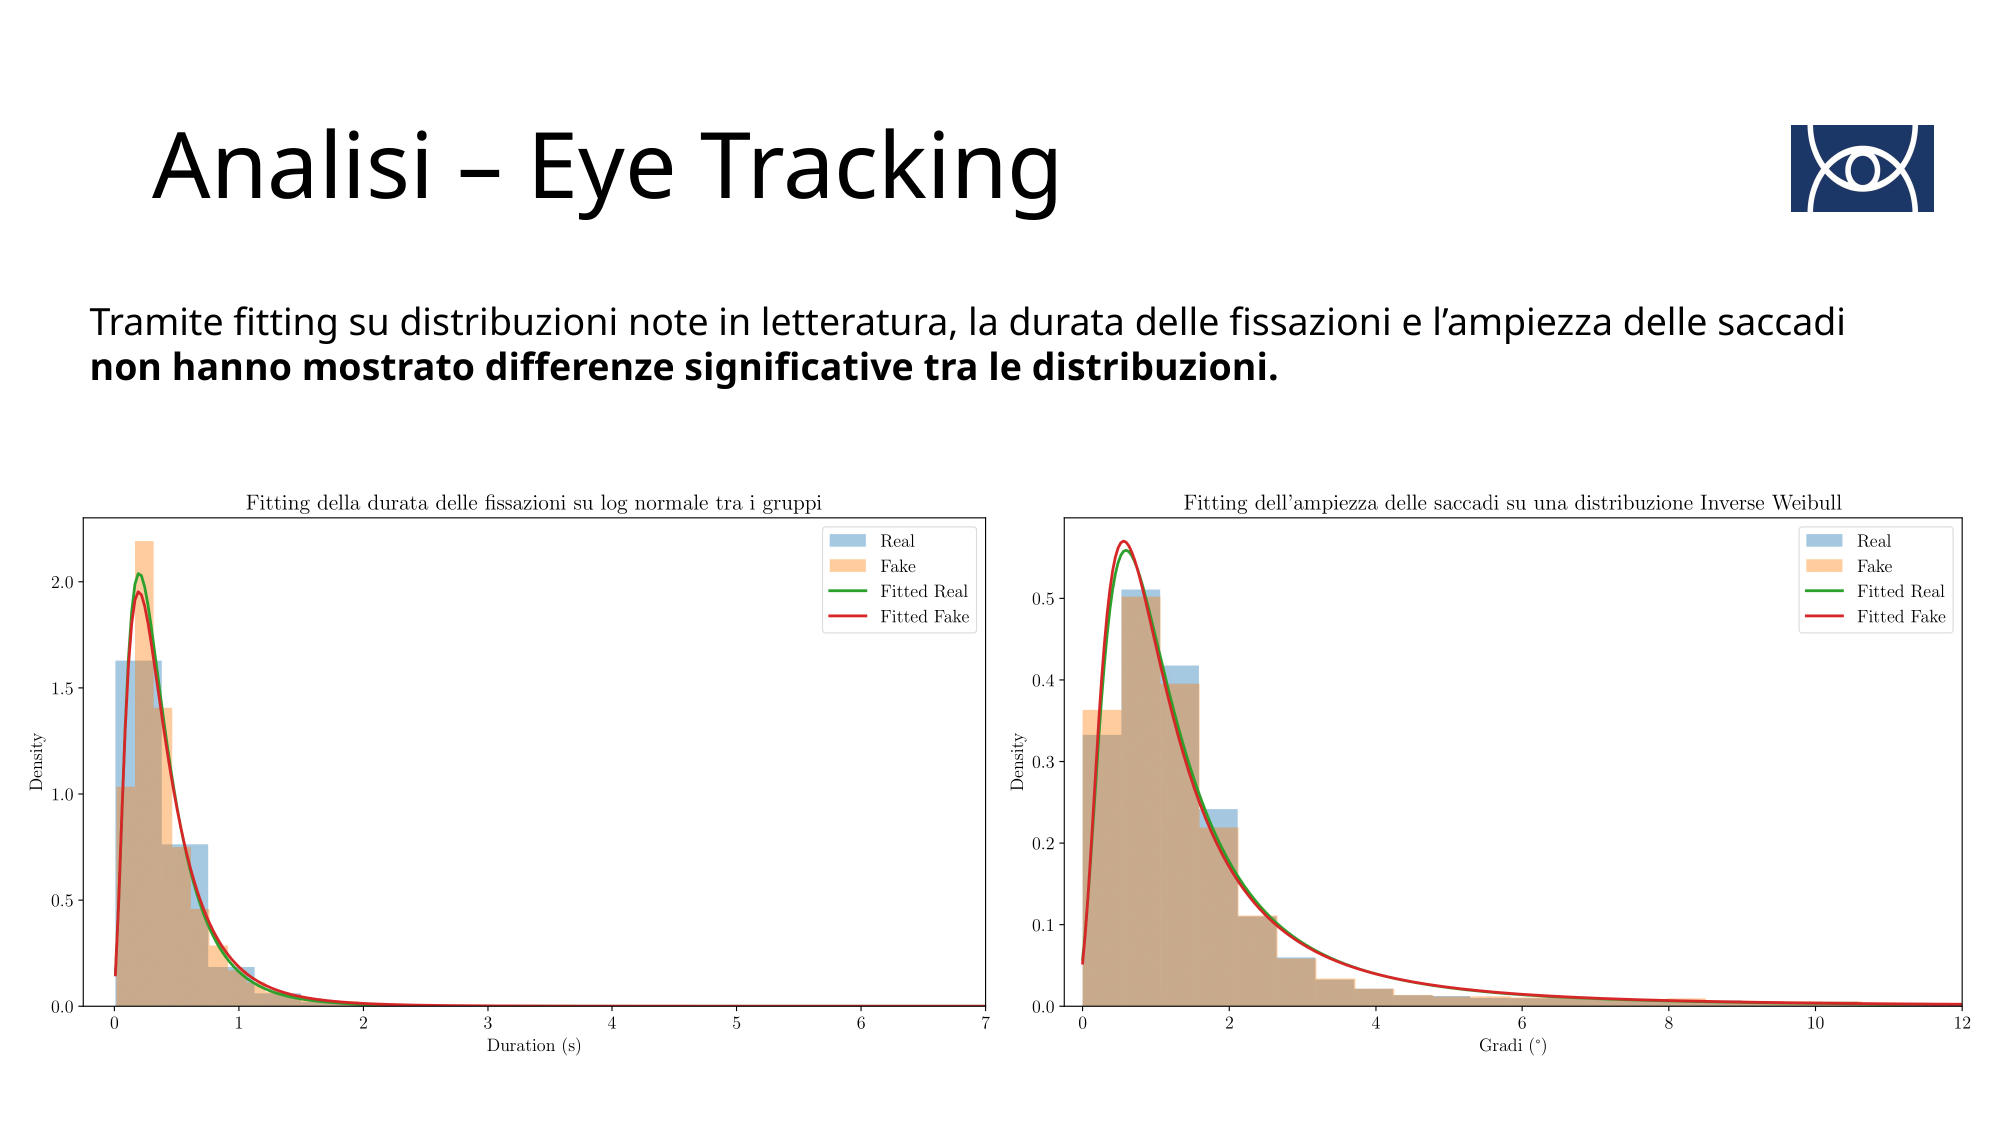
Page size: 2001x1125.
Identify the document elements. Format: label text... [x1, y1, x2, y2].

text_box Tramite fitting su distribuzioni note in letteratura, la durata delle fissazioni e l’ampiezza delle saccadi non hanno mostrato differenze significative tra le distribuzioni. [74, 290, 1898, 396]
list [1790, 124, 1934, 213]
title Analisi – Eye Tracking [137, 59, 1863, 278]
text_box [9, 475, 1991, 1076]
